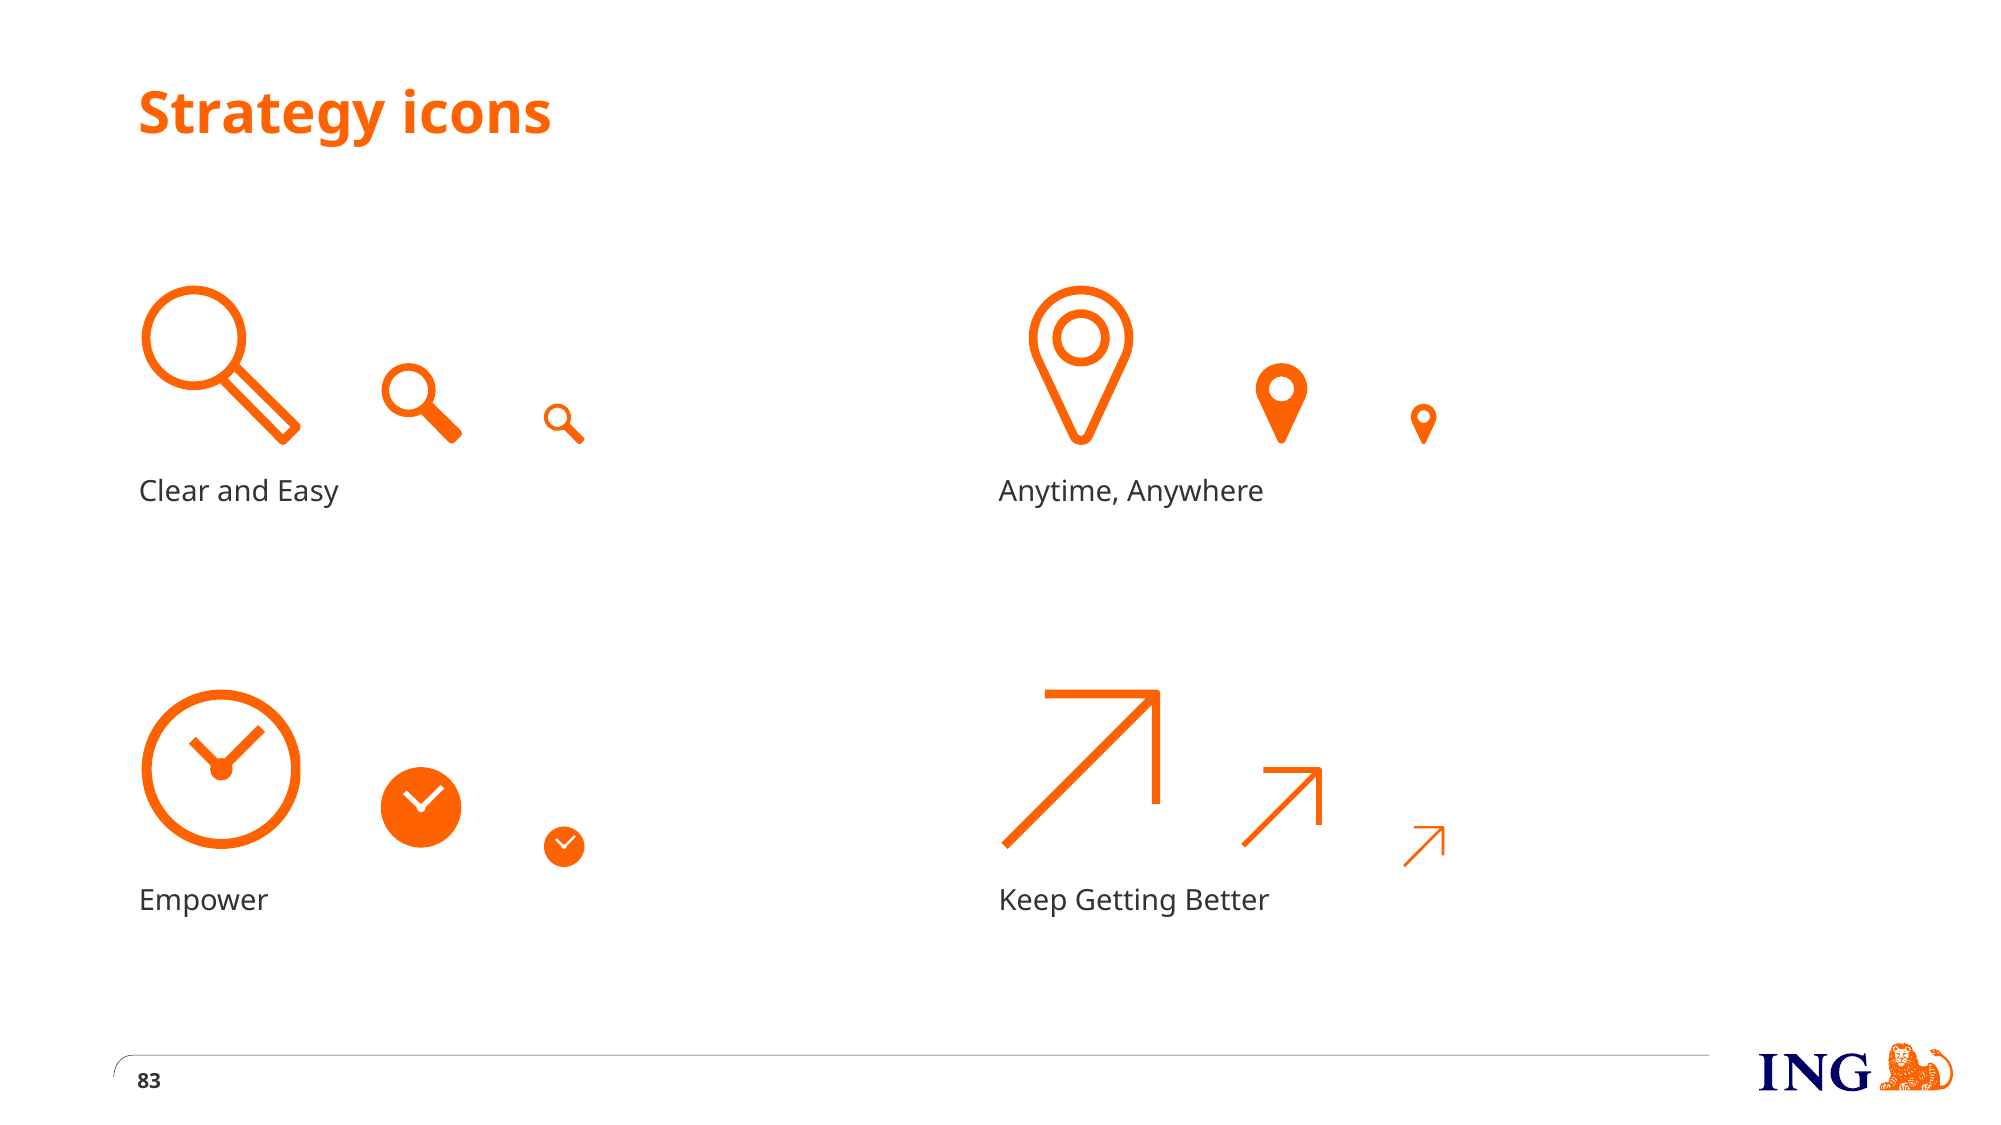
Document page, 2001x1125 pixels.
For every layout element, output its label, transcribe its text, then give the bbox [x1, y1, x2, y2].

text_box Keep Getting Better [997, 880, 1461, 921]
slide_number 83 [137, 1066, 219, 1097]
title Strategy icons [138, 46, 1860, 187]
picture [381, 363, 463, 445]
picture [543, 403, 585, 445]
picture [1403, 826, 1445, 868]
picture [380, 767, 462, 849]
picture [1241, 767, 1323, 849]
picture [141, 285, 301, 445]
text_box Anytime, Anywhere [997, 471, 1461, 512]
text_box Clear and Easy [138, 471, 601, 512]
picture [1001, 689, 1161, 849]
picture [1403, 403, 1445, 445]
picture [1001, 285, 1161, 445]
picture [543, 826, 585, 868]
picture [1241, 363, 1323, 445]
text_box Empower [138, 880, 601, 921]
picture [141, 689, 301, 849]
